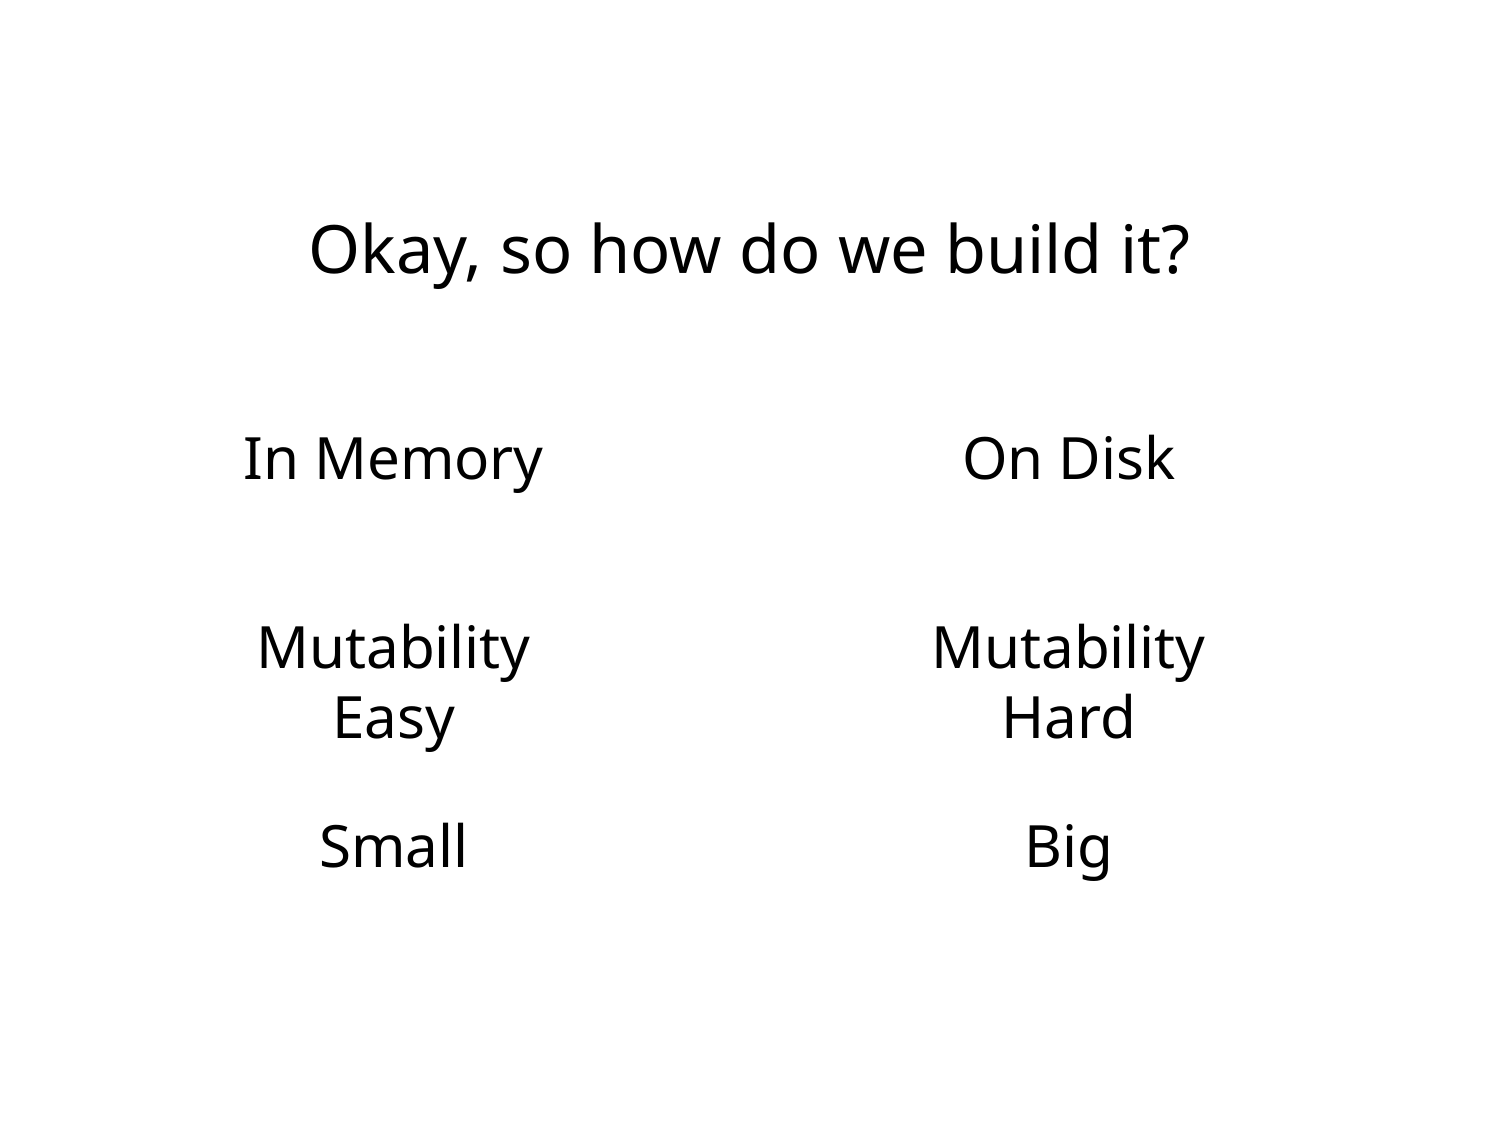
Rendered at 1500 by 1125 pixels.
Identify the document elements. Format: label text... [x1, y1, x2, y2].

text_box In Memory [174, 414, 613, 499]
text_box Mutability Easy [174, 602, 613, 758]
text_box Mutability Hard [849, 602, 1288, 758]
text_box Big [849, 801, 1288, 887]
text_box Small [174, 801, 613, 887]
text_box Okay, so how do we build it? [0, 199, 1500, 295]
text_box On Disk [849, 414, 1288, 499]
